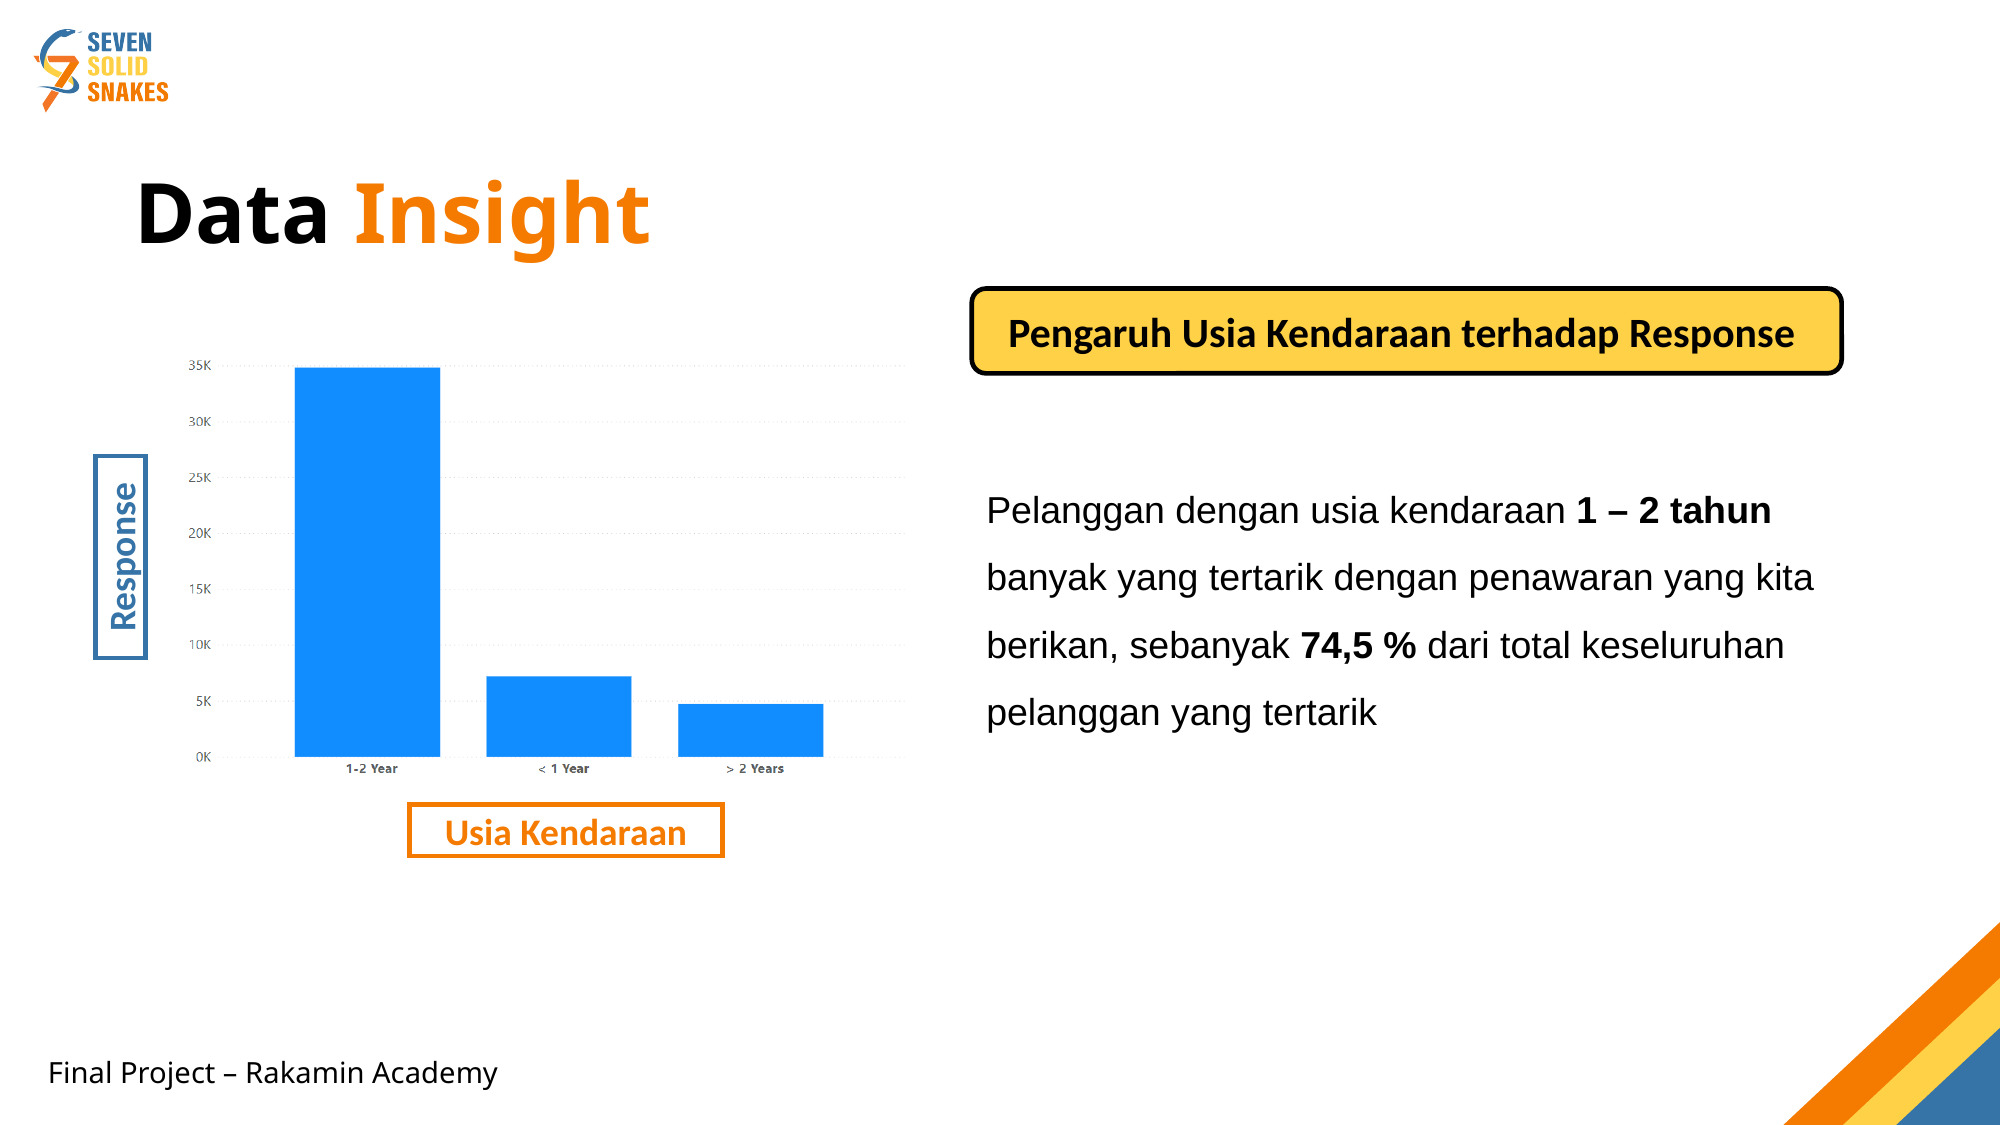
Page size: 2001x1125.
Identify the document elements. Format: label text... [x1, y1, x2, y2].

text_box Final Project – Rakamin Academy [33, 1046, 639, 1097]
text_box Pengaruh Usia Kendaraan terhadap Response [970, 287, 1843, 375]
text_box Pelanggan dengan usia kendaraan 1 – 2 tahun banyak yang tertarik dengan penawaran yang kita berikan, sebanyak 74,5 % dari total keseluruhan pelanggan yang tertarik [971, 455, 1842, 741]
picture [145, 313, 956, 812]
text_box [1841, 976, 2000, 1125]
text_box Data Insight [119, 152, 704, 268]
text_box [1894, 1026, 2000, 1125]
picture [33, 27, 169, 113]
text_box Usia Kendaraan [409, 812, 723, 857]
text_box [1781, 920, 2000, 1125]
text_box Response [94, 455, 145, 659]
